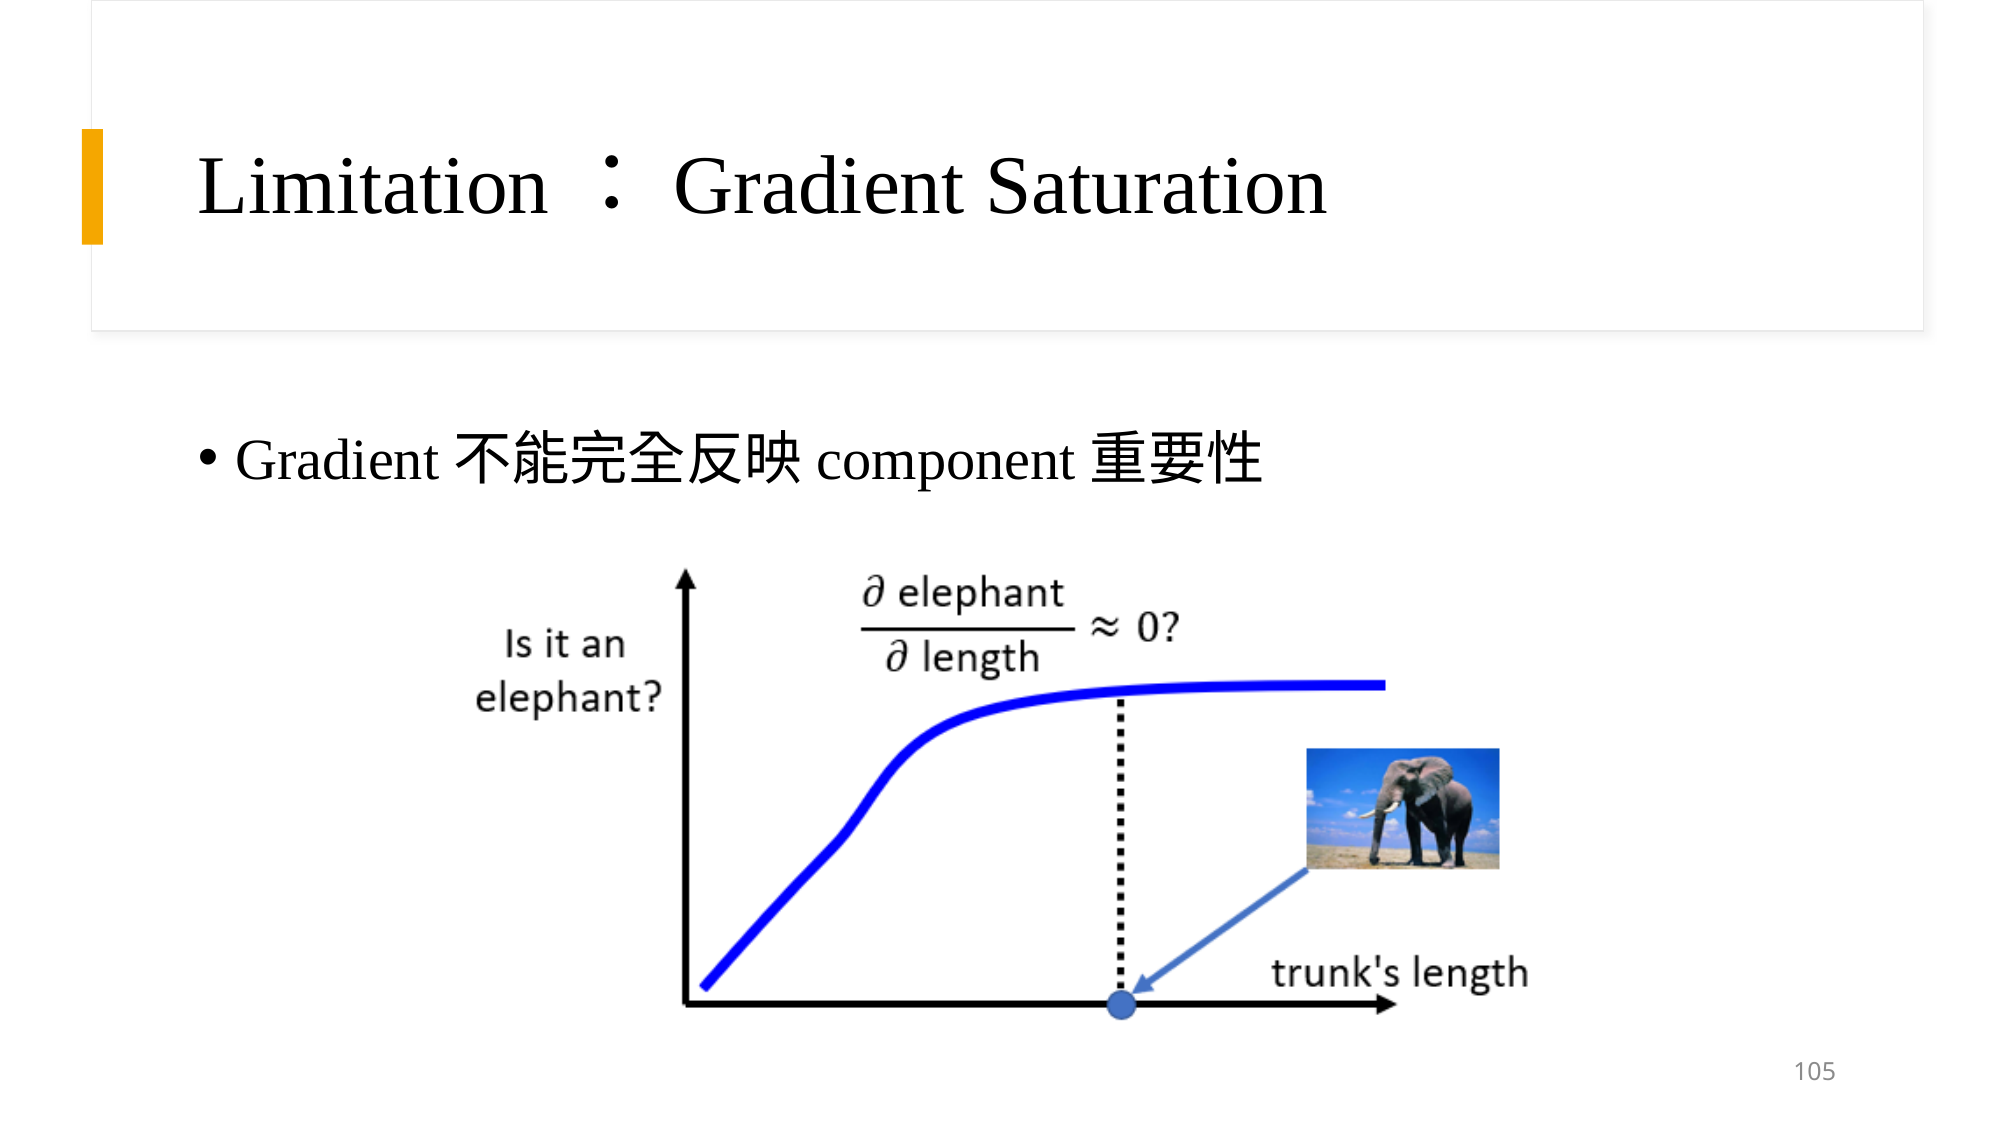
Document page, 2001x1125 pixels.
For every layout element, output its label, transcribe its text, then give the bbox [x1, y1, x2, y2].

list Gradient不能完全反映component重要性 [183, 406, 1851, 1103]
title Limitation：Gradient Saturation [183, 90, 1851, 284]
picture [458, 549, 1542, 1030]
